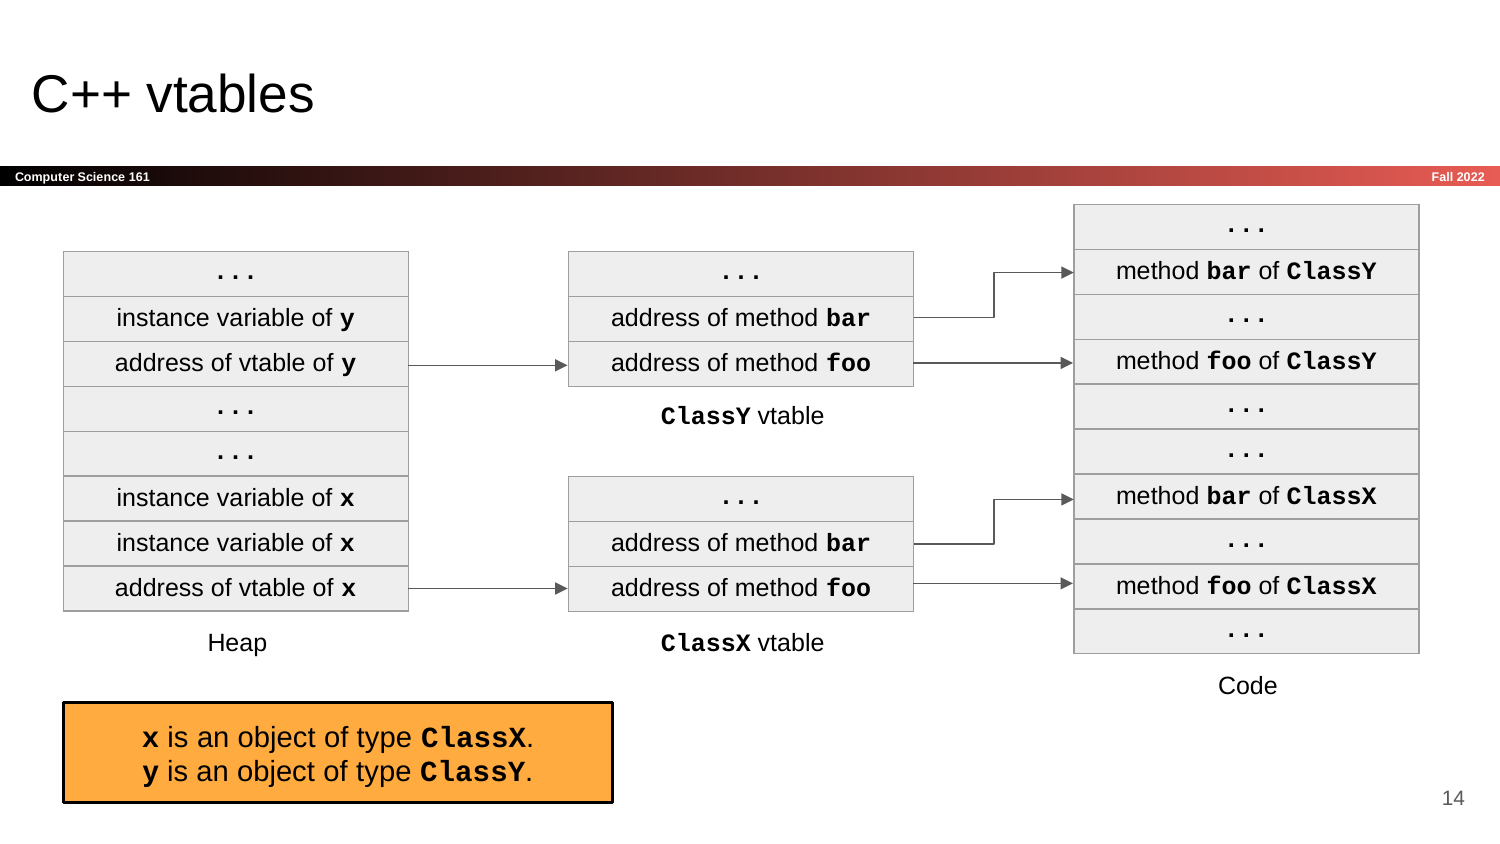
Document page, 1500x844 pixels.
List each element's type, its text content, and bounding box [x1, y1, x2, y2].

text_box Code [1073, 654, 1419, 715]
text_box ClassY vtable [568, 384, 914, 445]
table_cell address of vtable of y [64, 342, 408, 386]
table_cell instance variable of y [64, 297, 408, 341]
table_cell ... [1075, 430, 1418, 473]
table_cell address of vtable of x [64, 567, 408, 610]
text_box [914, 499, 1075, 545]
table_cell address of method foo [569, 567, 913, 611]
table_cell method foo of ClassX [1075, 565, 1418, 608]
table_header ... [64, 252, 408, 296]
text_box ClassX vtable [568, 611, 914, 672]
table_cell method bar of ClassY [1075, 250, 1418, 294]
table_header ... [569, 252, 913, 296]
text_box Heap [63, 611, 409, 672]
table_cell address of method bar [569, 522, 913, 566]
table_cell ... [1075, 385, 1418, 428]
title C++ vtables [16, 44, 1415, 139]
table_header ... [1075, 205, 1418, 249]
table_cell instance variable of x [64, 522, 408, 565]
table_cell ... [64, 387, 408, 431]
table_cell ... [1075, 295, 1418, 339]
table_cell ... [1075, 610, 1418, 653]
table_header ... [569, 477, 913, 521]
table_cell method bar of ClassX [1075, 475, 1418, 518]
table_cell instance variable of x [64, 477, 408, 520]
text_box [914, 272, 1075, 318]
table_cell address of method bar [569, 297, 913, 341]
table_cell address of method foo [569, 342, 913, 384]
slide_number ‹#› [1389, 764, 1480, 830]
text_box x is an object of type ClassX. y is an object of type ClassY. [63, 702, 613, 803]
table_cell ... [1075, 520, 1418, 563]
table_cell method foo of ClassY [1075, 340, 1418, 383]
table_cell ... [64, 432, 408, 475]
